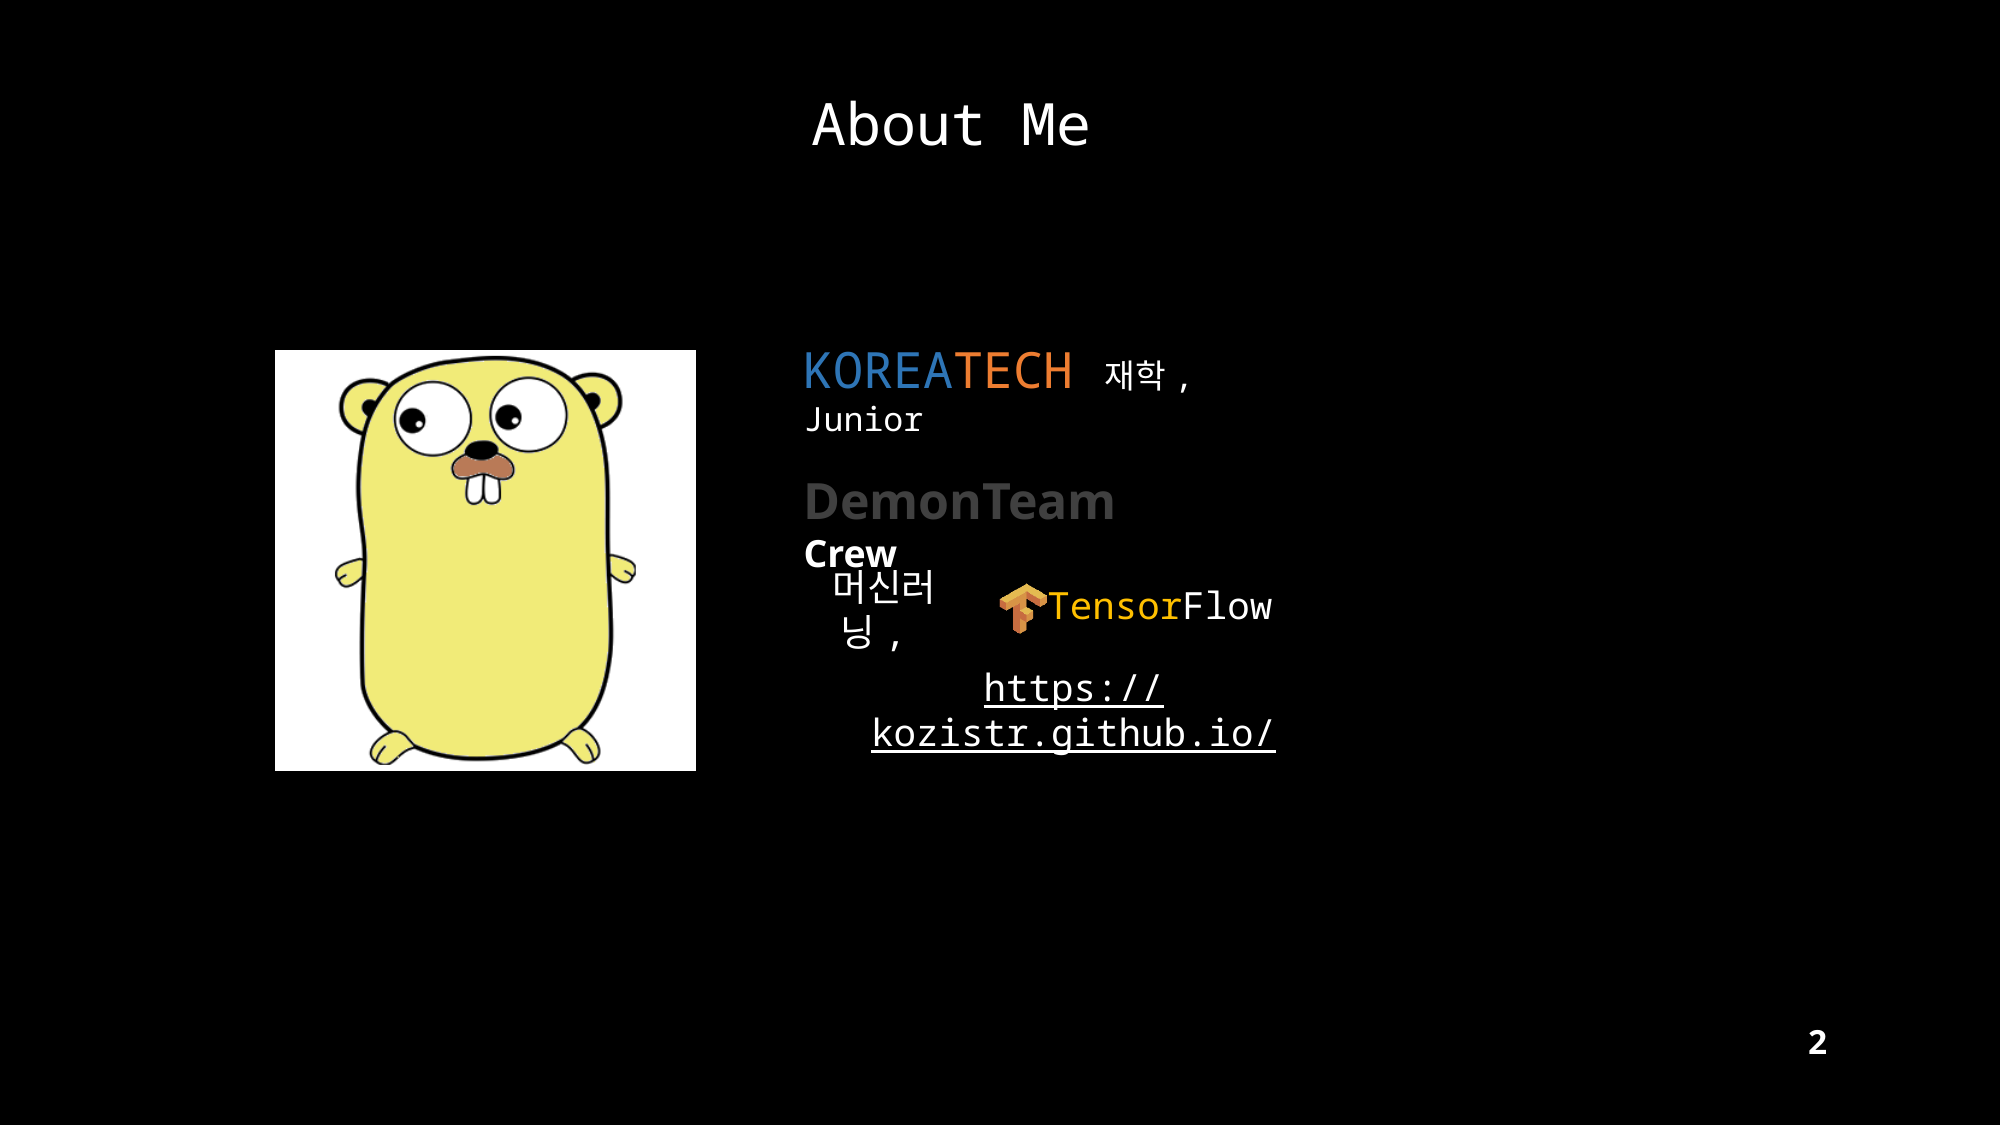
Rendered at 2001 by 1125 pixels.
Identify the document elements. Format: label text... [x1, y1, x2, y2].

text_box TensorFlow [1032, 574, 1287, 635]
picture [997, 583, 1049, 634]
text_box DemonTeam Crew [788, 462, 1230, 583]
text_box About Me [788, 78, 1114, 166]
picture [275, 350, 696, 771]
text_box KOREATECH 재학, Junior [788, 360, 1312, 417]
slide_number 2 [1412, 1013, 1863, 1074]
text_box 머신러닝, [788, 583, 981, 636]
text_box https://kozistr.github.io/ [788, 679, 1360, 740]
